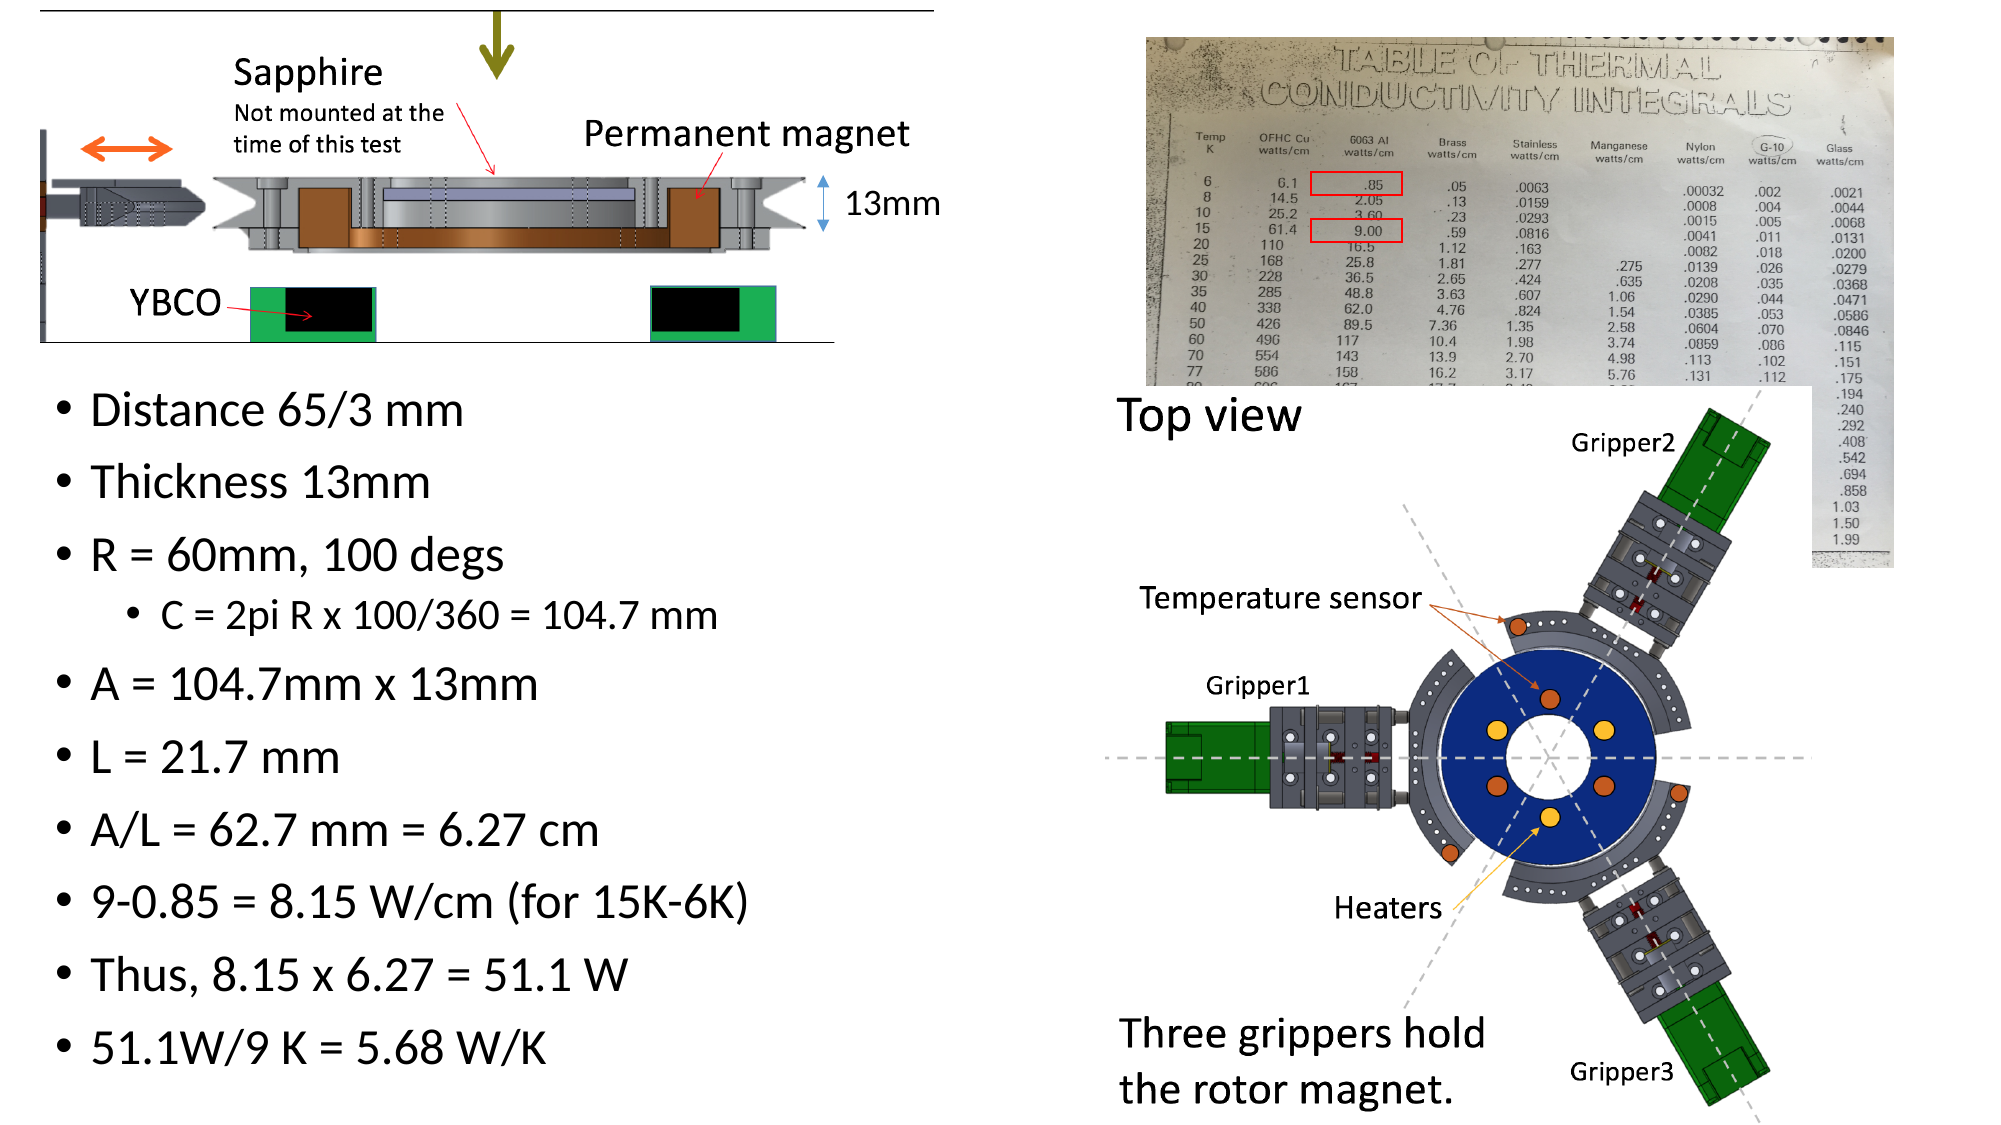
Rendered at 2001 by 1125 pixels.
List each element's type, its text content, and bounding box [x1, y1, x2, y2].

picture [1105, 37, 1894, 1125]
list Distance 65/3 mm Thickness 13mm R = 60mm, 100 degs C = 2pi R x 100/360 = 104.7 mm A = 104.7mm x 13mm L = 21.7 mm A/L = 62.7 mm = 6.27 cm 9-0.85 = 8.15 W/cm (for 15K-6K) Thus, 8.15 x 6.27 = 51.1 W 51.1W/9 K = 5.68 W/K [40, 375, 1146, 1089]
text_box 13mm [934, 170, 957, 230]
picture [40, 10, 934, 373]
